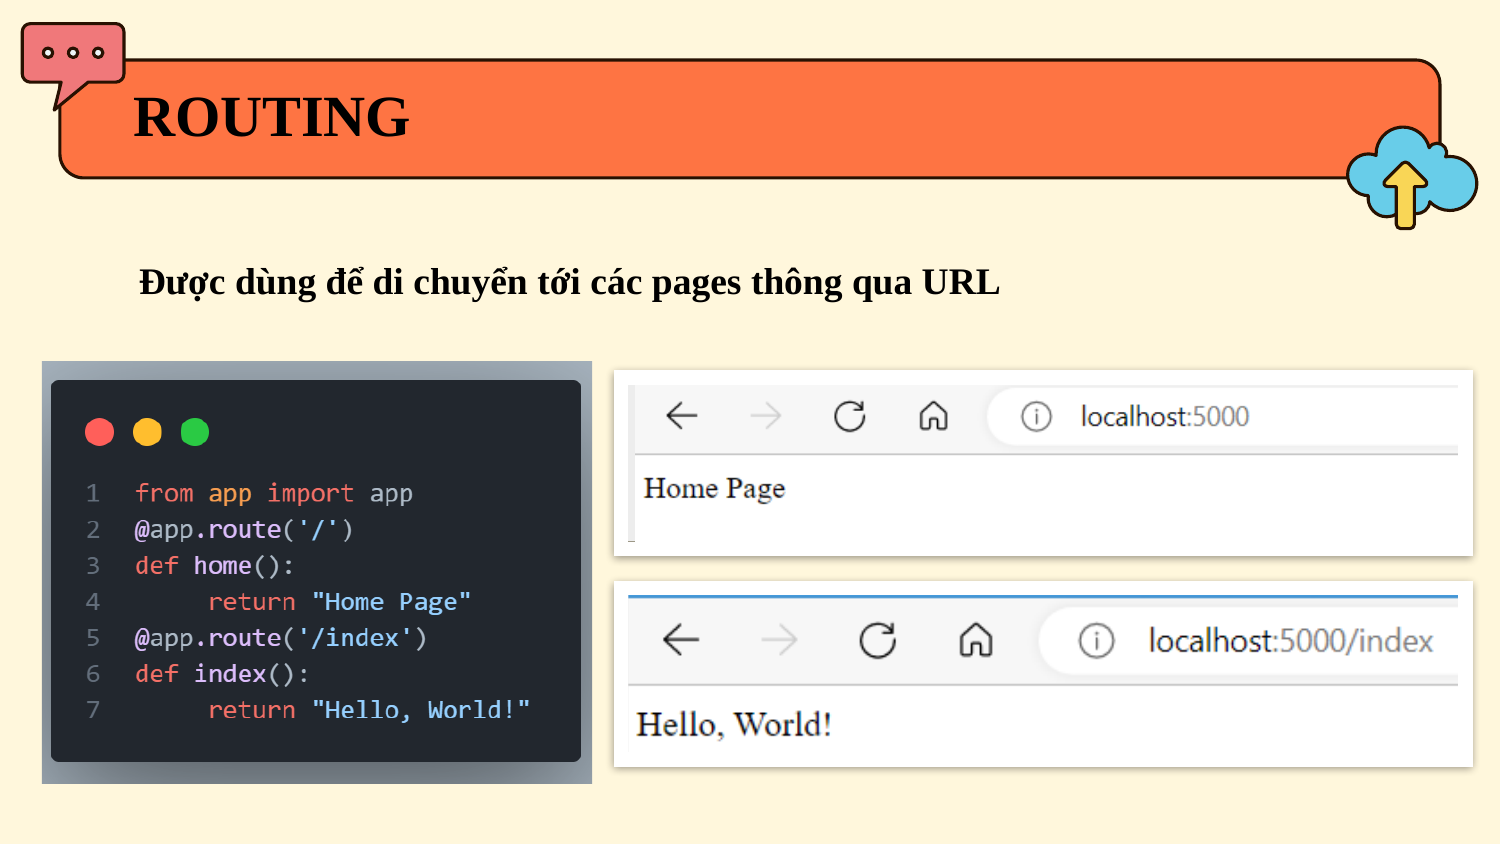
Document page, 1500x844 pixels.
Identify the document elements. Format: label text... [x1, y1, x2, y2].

picture [628, 384, 1459, 542]
text_box Được dùng để di chuyển tới các pages thông qua URL [123, 250, 1120, 310]
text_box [1347, 126, 1483, 229]
title ROUTING [118, 63, 1382, 161]
picture [41, 361, 593, 784]
text_box [130, 59, 1440, 125]
picture [628, 595, 1459, 753]
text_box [21, 23, 125, 111]
text_box [59, 119, 1342, 178]
